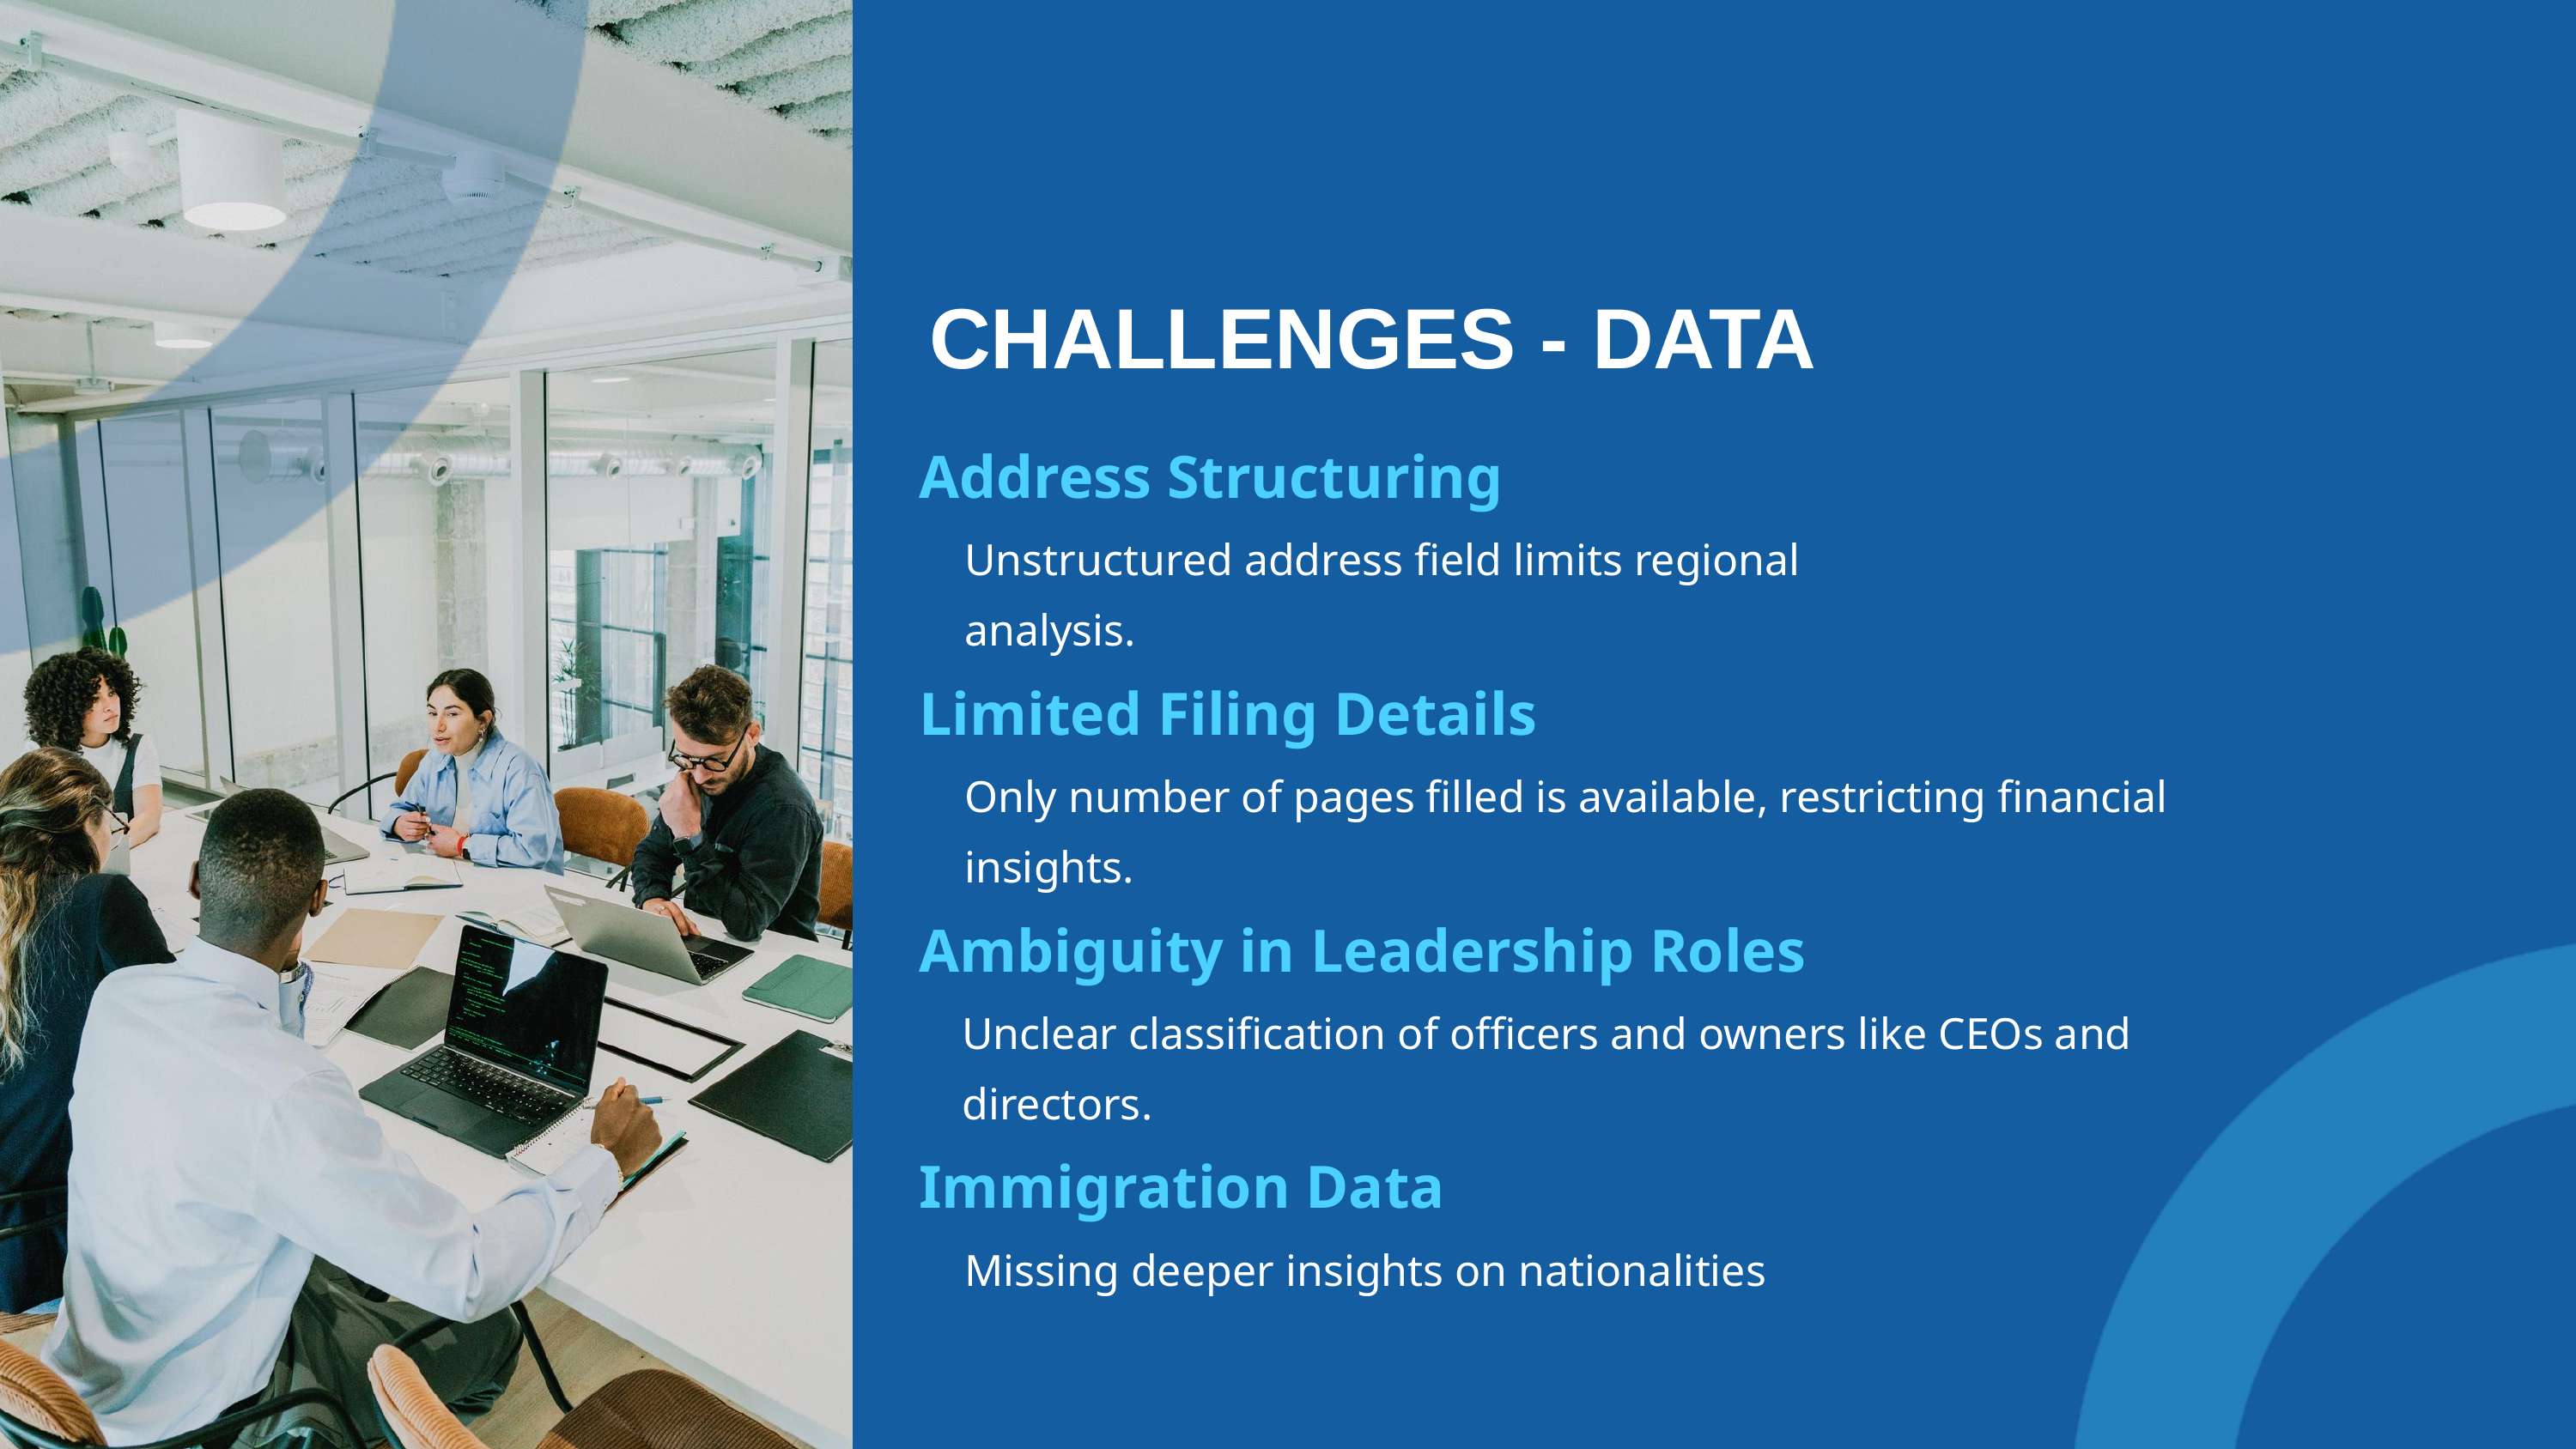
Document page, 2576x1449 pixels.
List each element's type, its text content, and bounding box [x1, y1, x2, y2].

text_box [0, 0, 853, 1449]
text_box CHALLENGES - DATA [929, 264, 2321, 386]
text_box Unclear classification of officers and owners like CEOs and directors. [962, 987, 2148, 1129]
text_box [2069, 938, 2576, 1449]
text_box Unstructured address field limits regional analysis. [964, 513, 1813, 655]
text_box Immigration Data [919, 1123, 1833, 1221]
text_box Address Structuring [919, 413, 1540, 511]
text_box [0, 0, 592, 668]
text_box Limited Filing Details [919, 650, 1540, 747]
text_box Missing deeper insights on nationalities [964, 1223, 1813, 1295]
text_box Only number of pages filled is available, restricting financial insights. [964, 750, 2181, 892]
text_box Ambiguity in Leadership Roles [919, 886, 1833, 984]
